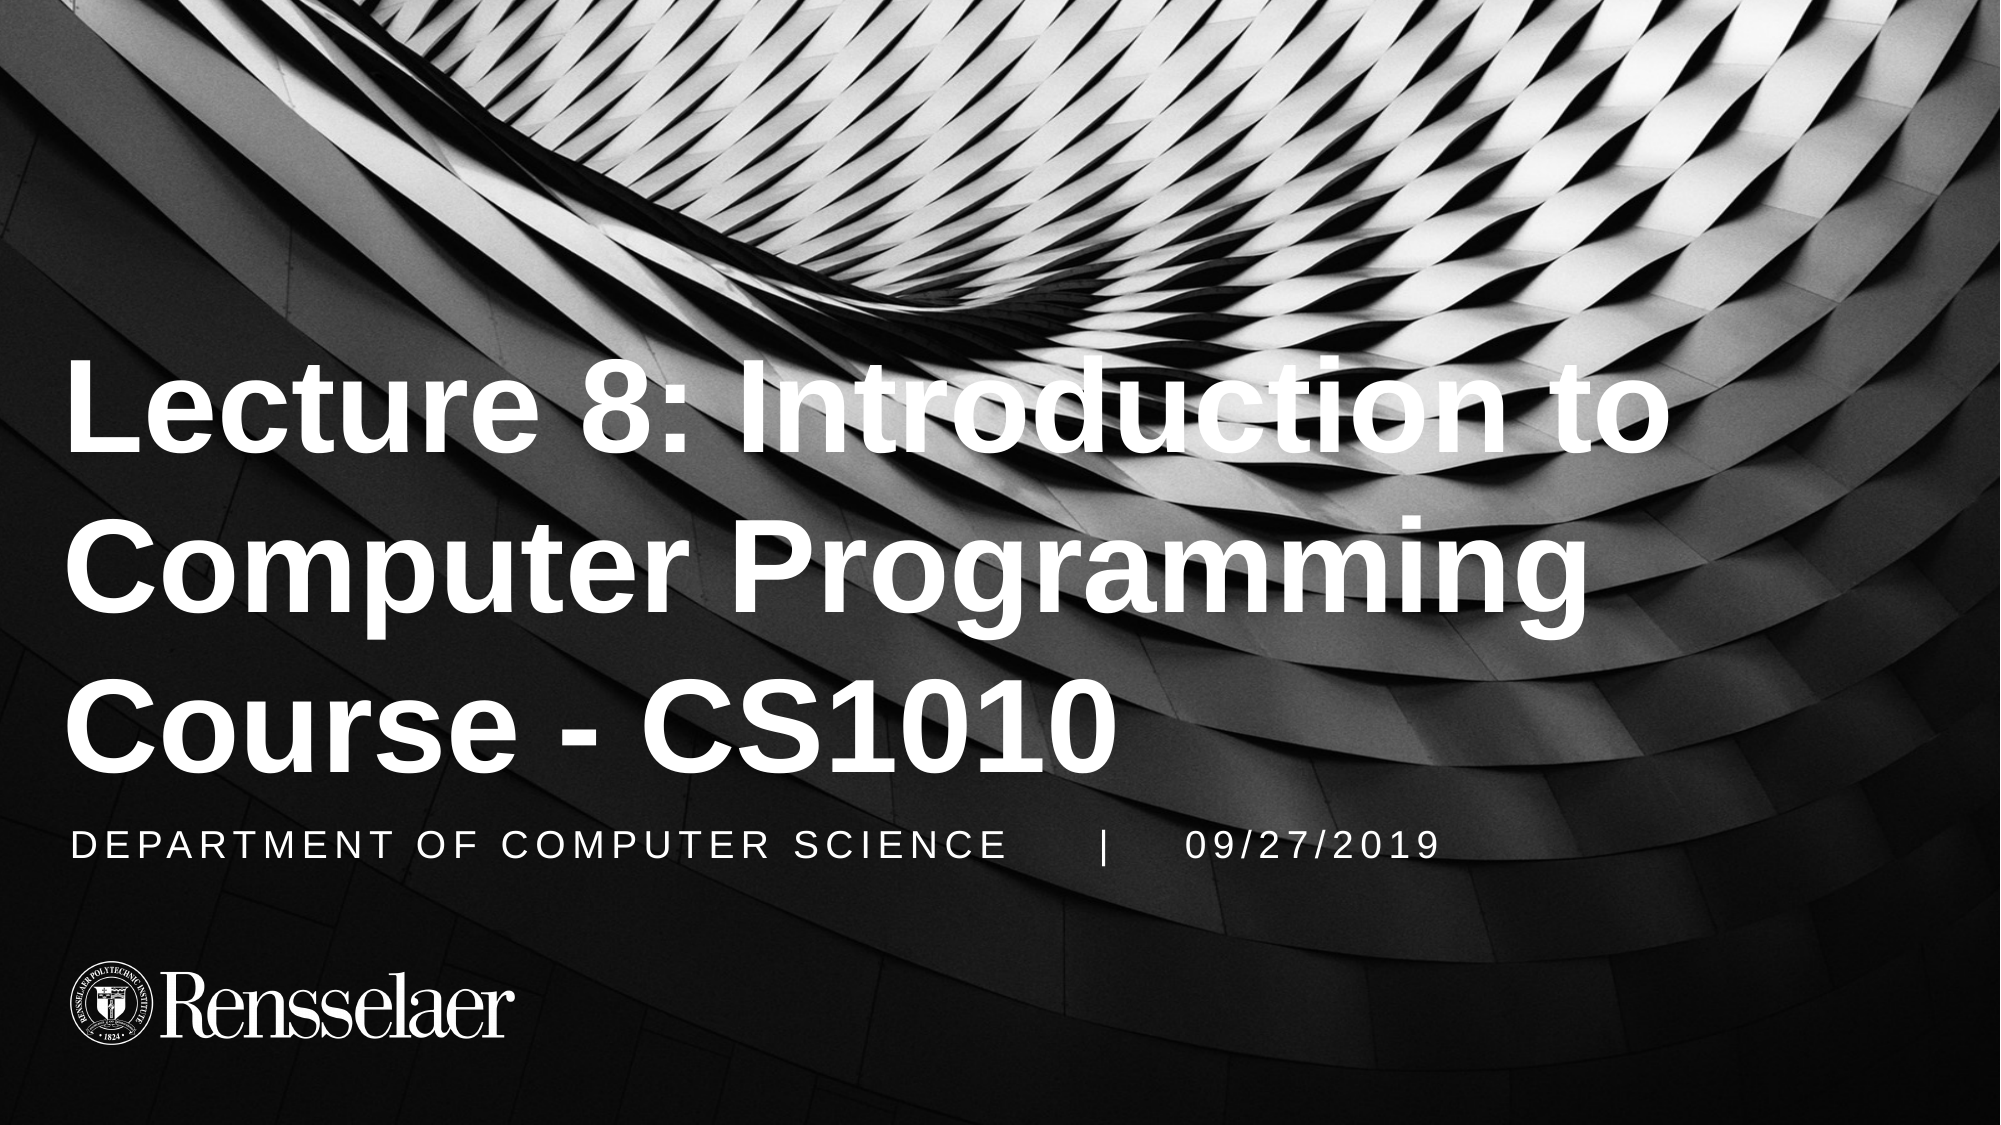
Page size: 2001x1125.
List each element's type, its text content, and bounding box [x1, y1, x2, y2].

title Lecture 8: Introduction to Computer Programming Course - CS1010 [47, 312, 1867, 636]
subtitle DEPARTMENT OF COMPUTER SCIENCE | 09/27/2019 [54, 812, 1874, 913]
picture [0, 0, 2000, 1125]
